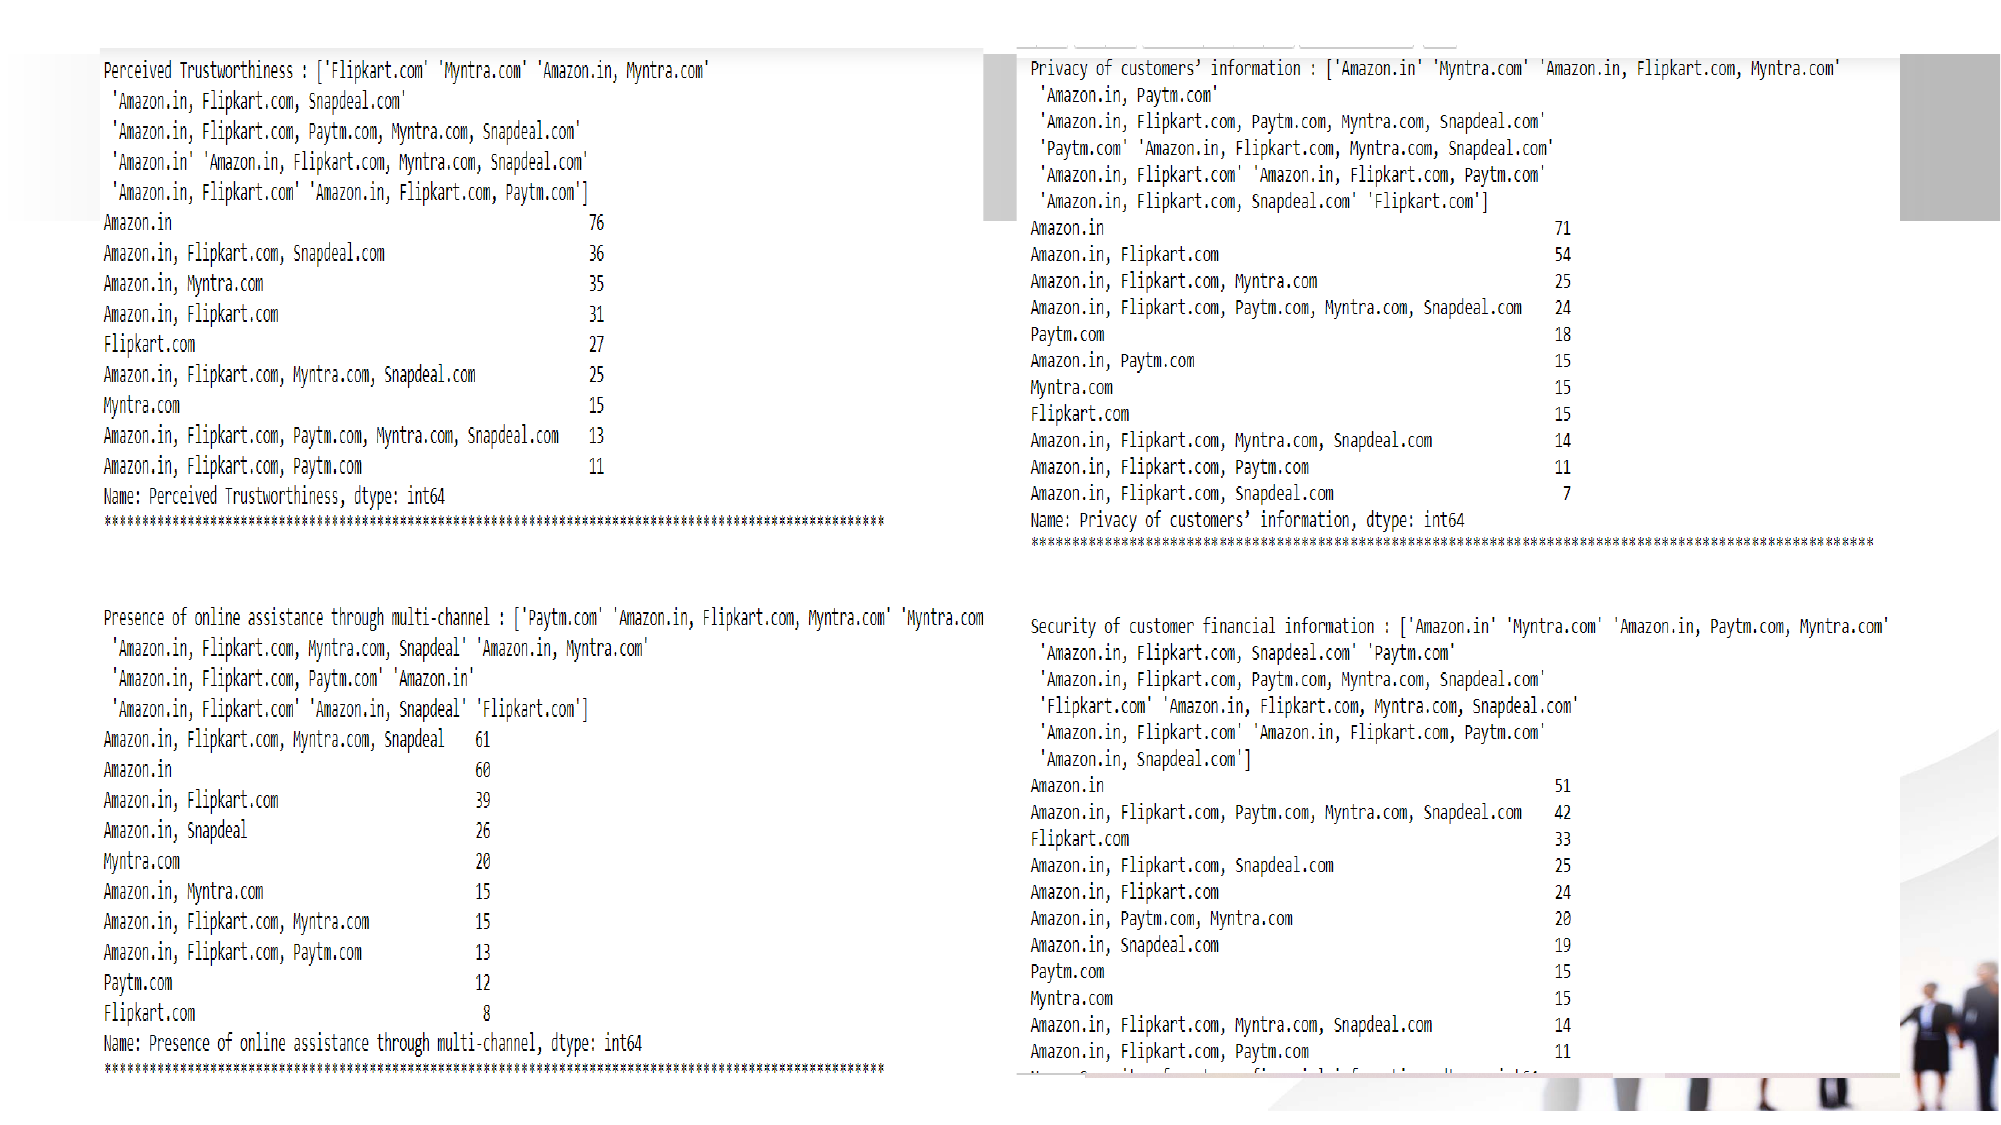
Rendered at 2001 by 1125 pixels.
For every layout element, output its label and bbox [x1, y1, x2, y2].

list [99, 45, 984, 1078]
picture [1268, 728, 1999, 1111]
list [1016, 45, 1900, 1078]
